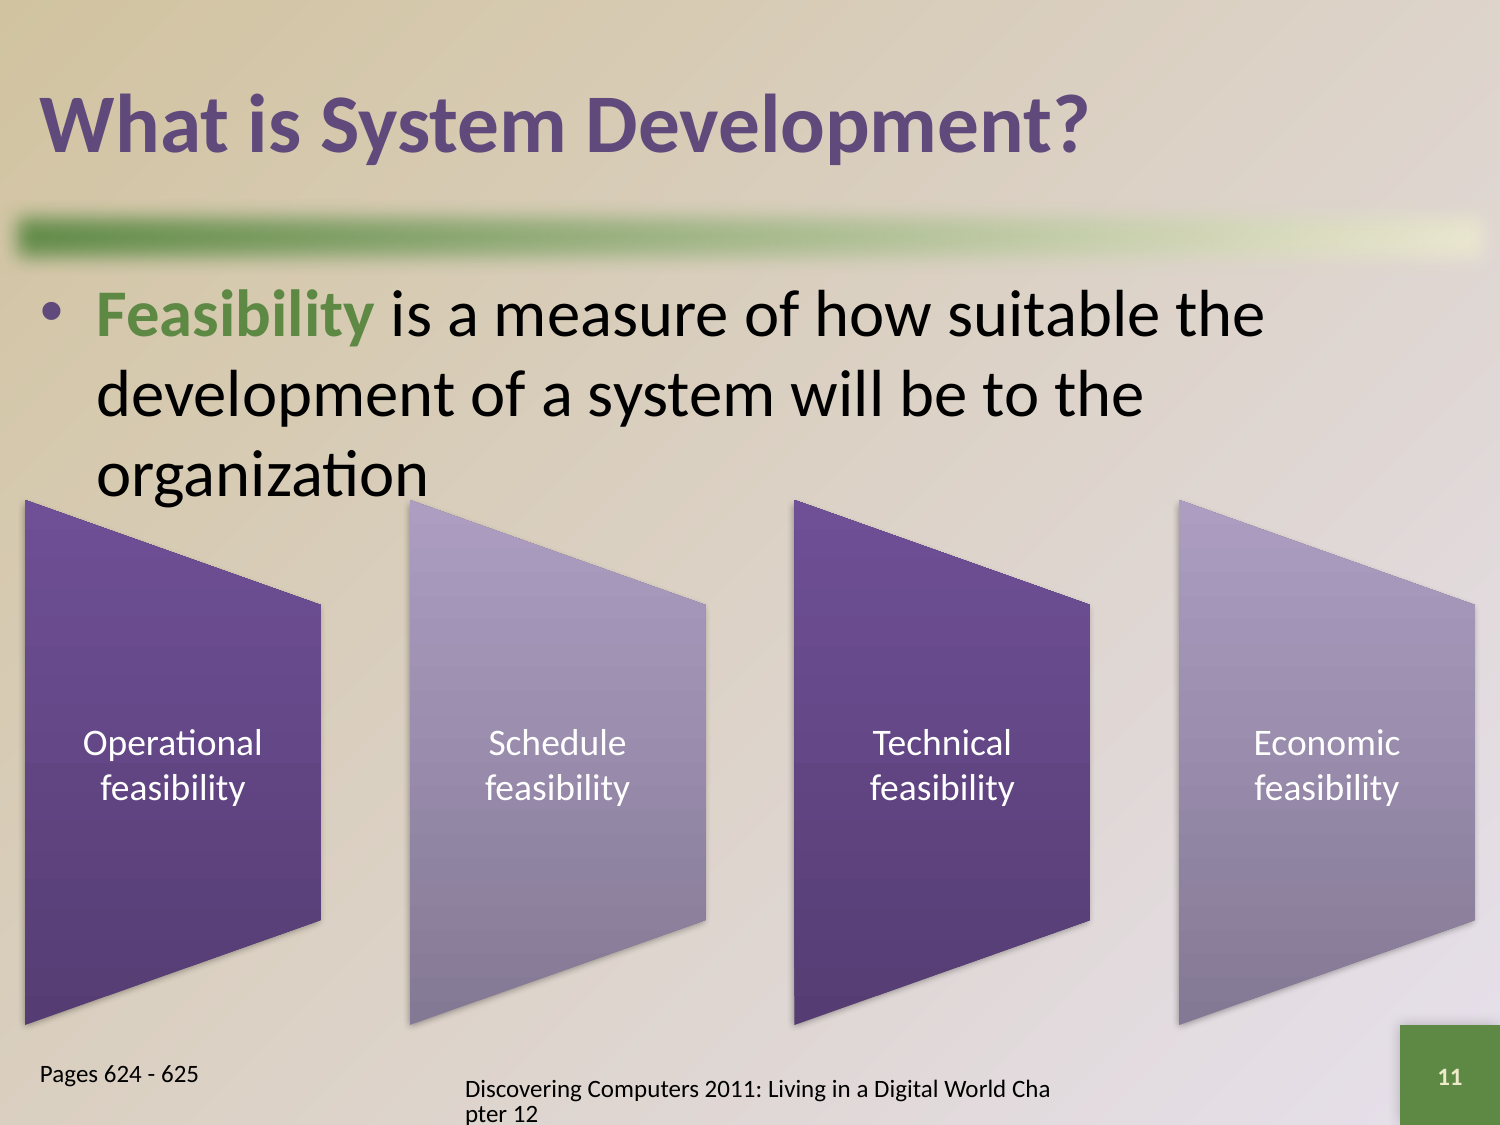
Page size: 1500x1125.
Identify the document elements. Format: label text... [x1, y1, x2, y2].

title What is System Development? [24, 24, 1475, 213]
footer Discovering Computers 2011: Living in a Digital World Chapter 12 [450, 1050, 1075, 1125]
slide_number 11 [1400, 1025, 1500, 1125]
list Feasibility is a measure of how suitable the development of a system will be to the organization [24, 262, 1475, 499]
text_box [24, 499, 1476, 1026]
list Pages 624 - 625 [24, 1050, 300, 1125]
